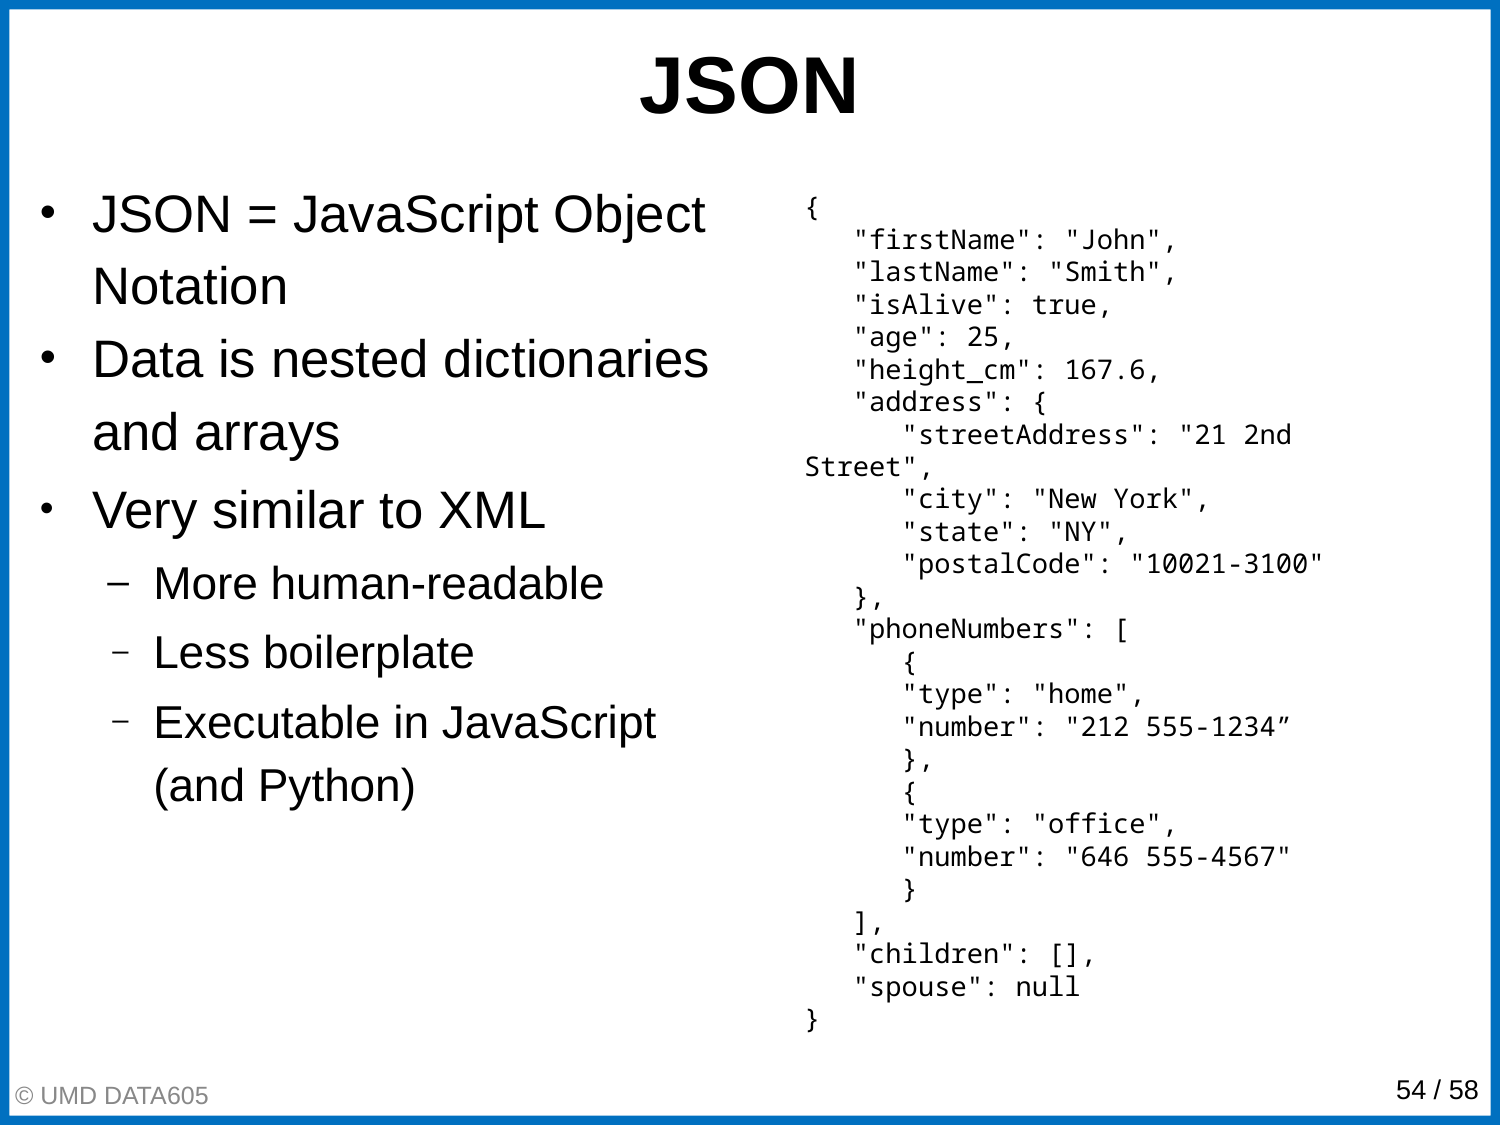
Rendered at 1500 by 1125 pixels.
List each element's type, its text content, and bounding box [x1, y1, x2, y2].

title JSON [24, 24, 1475, 138]
text_box [825, 575, 1388, 623]
footer © UMD DATA605 [0, 1065, 550, 1125]
slide_number ‹#› / 58 [1344, 1065, 1494, 1125]
text_box { "firstName": "John", "lastName": "Smith", "isAlive": true, "age": 25, "height_cm": 167.6, "address": { "streetAddress": "21 2nd Street", "city": "New York", "state": "NY", "postalCode": "10021-3100" }, "phoneNumbers": [ { "type": "home", "number": "212 555-1234” }, { "type": "office", "number": "646 555-4567" } ], "children": [], "spouse": null } [789, 182, 1440, 1107]
list JSON = JavaScript Object Notation Data is nested dictionaries and arrays Very similar to XML More human-readable Less boilerplate Executable in JavaScript (and Python) [24, 162, 750, 832]
